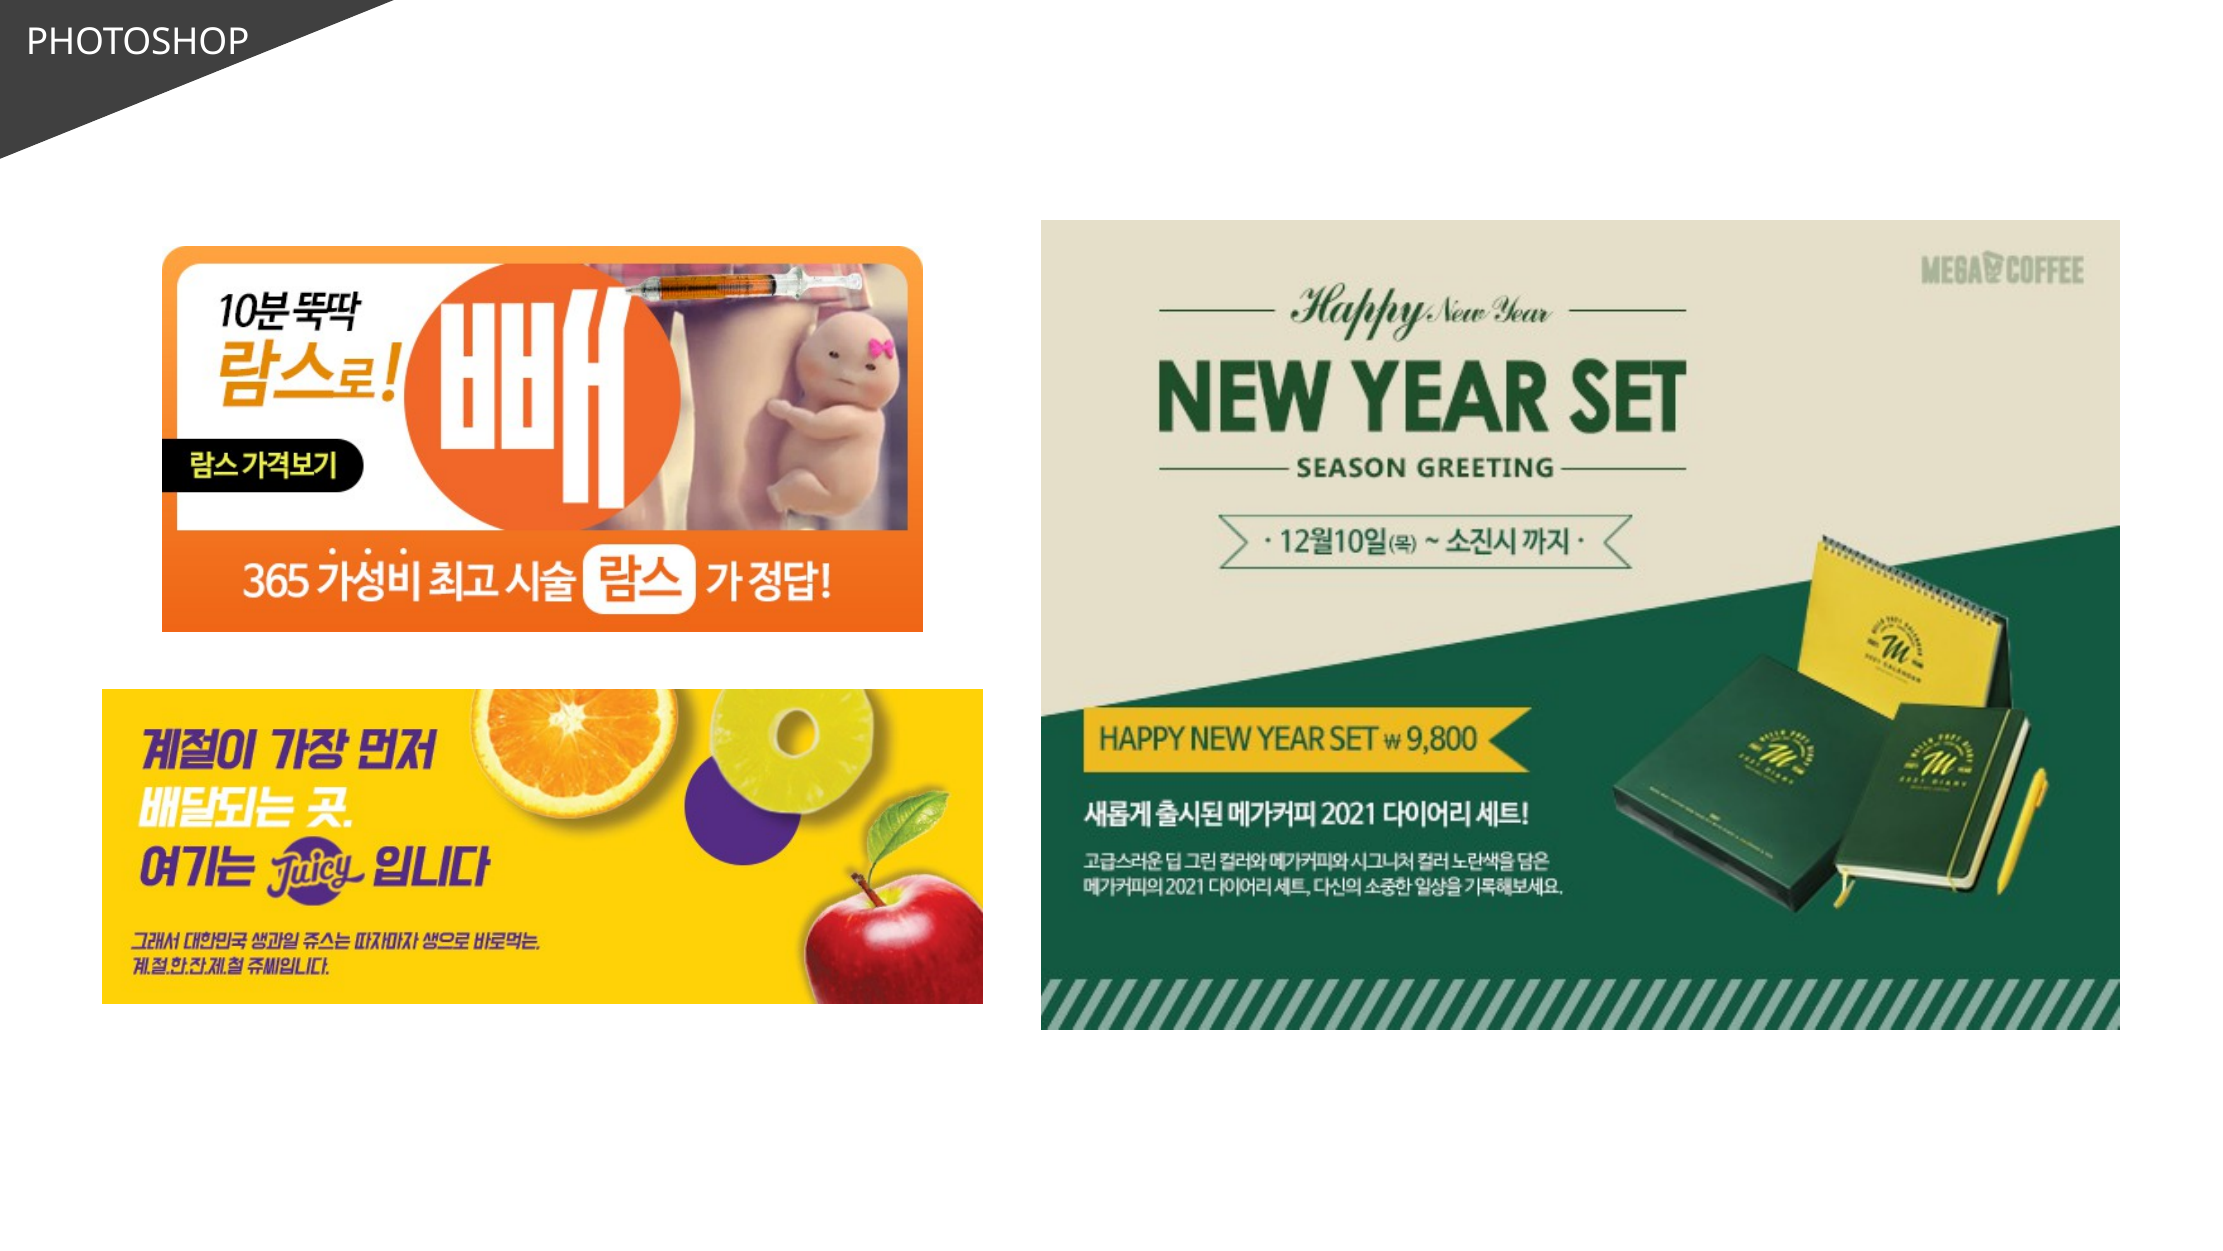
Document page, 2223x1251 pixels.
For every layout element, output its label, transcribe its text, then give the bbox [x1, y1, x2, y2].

picture [102, 688, 983, 1004]
picture [162, 246, 923, 632]
text_box [0, 0, 394, 159]
picture [1040, 220, 2120, 1030]
text_box PHOTOSHOP [23, 15, 259, 62]
